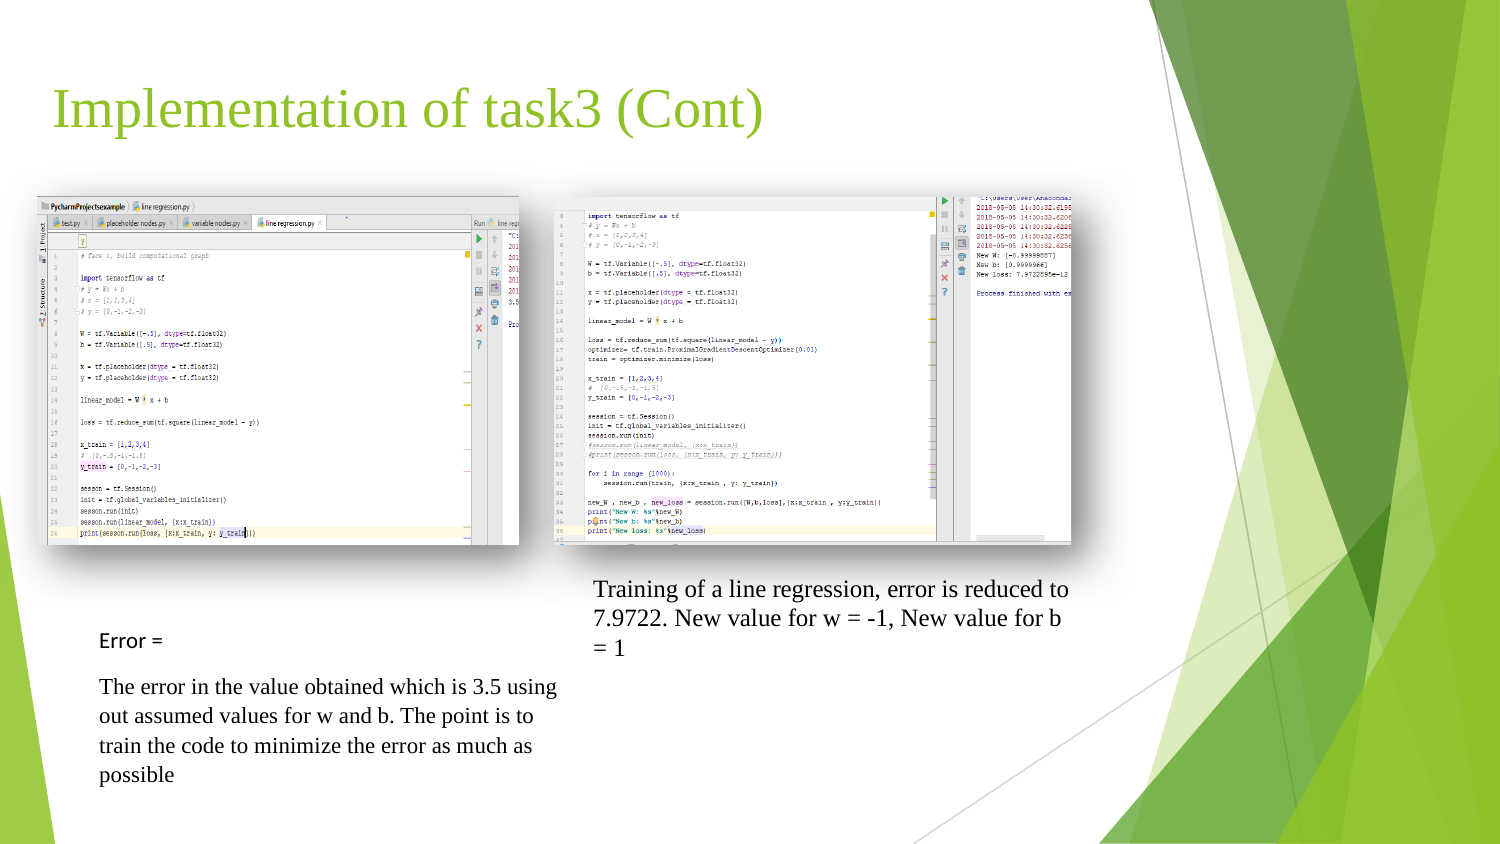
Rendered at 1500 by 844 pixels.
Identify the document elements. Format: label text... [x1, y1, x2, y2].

picture [36, 196, 520, 545]
picture [553, 196, 1072, 545]
title Implementation of task3 (Cont) [37, 63, 1297, 186]
